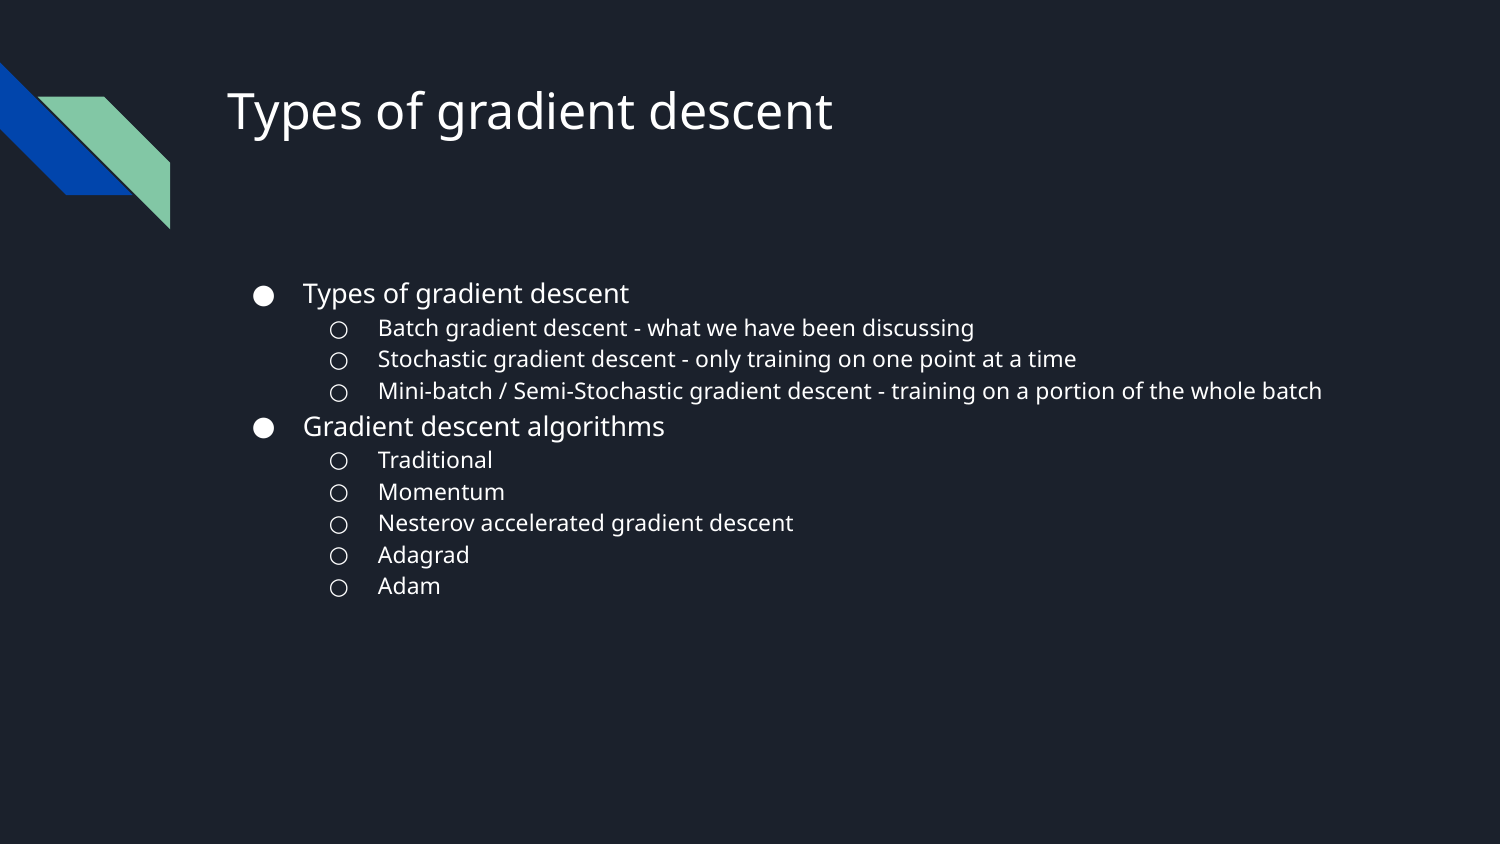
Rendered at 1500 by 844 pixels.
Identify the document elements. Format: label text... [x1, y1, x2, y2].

list Types of gradient descent Batch gradient descent - what we have been discussing Stochastic gradient descent - only training on one point at a time Mini-batch / Semi-Stochastic gradient descent - training on a portion of the whole batch Gradient descent algorithms Traditional Momentum Nesterov accelerated gradient descent Adagrad Adam [212, 257, 1377, 735]
title Types of gradient descent [212, 64, 1368, 215]
